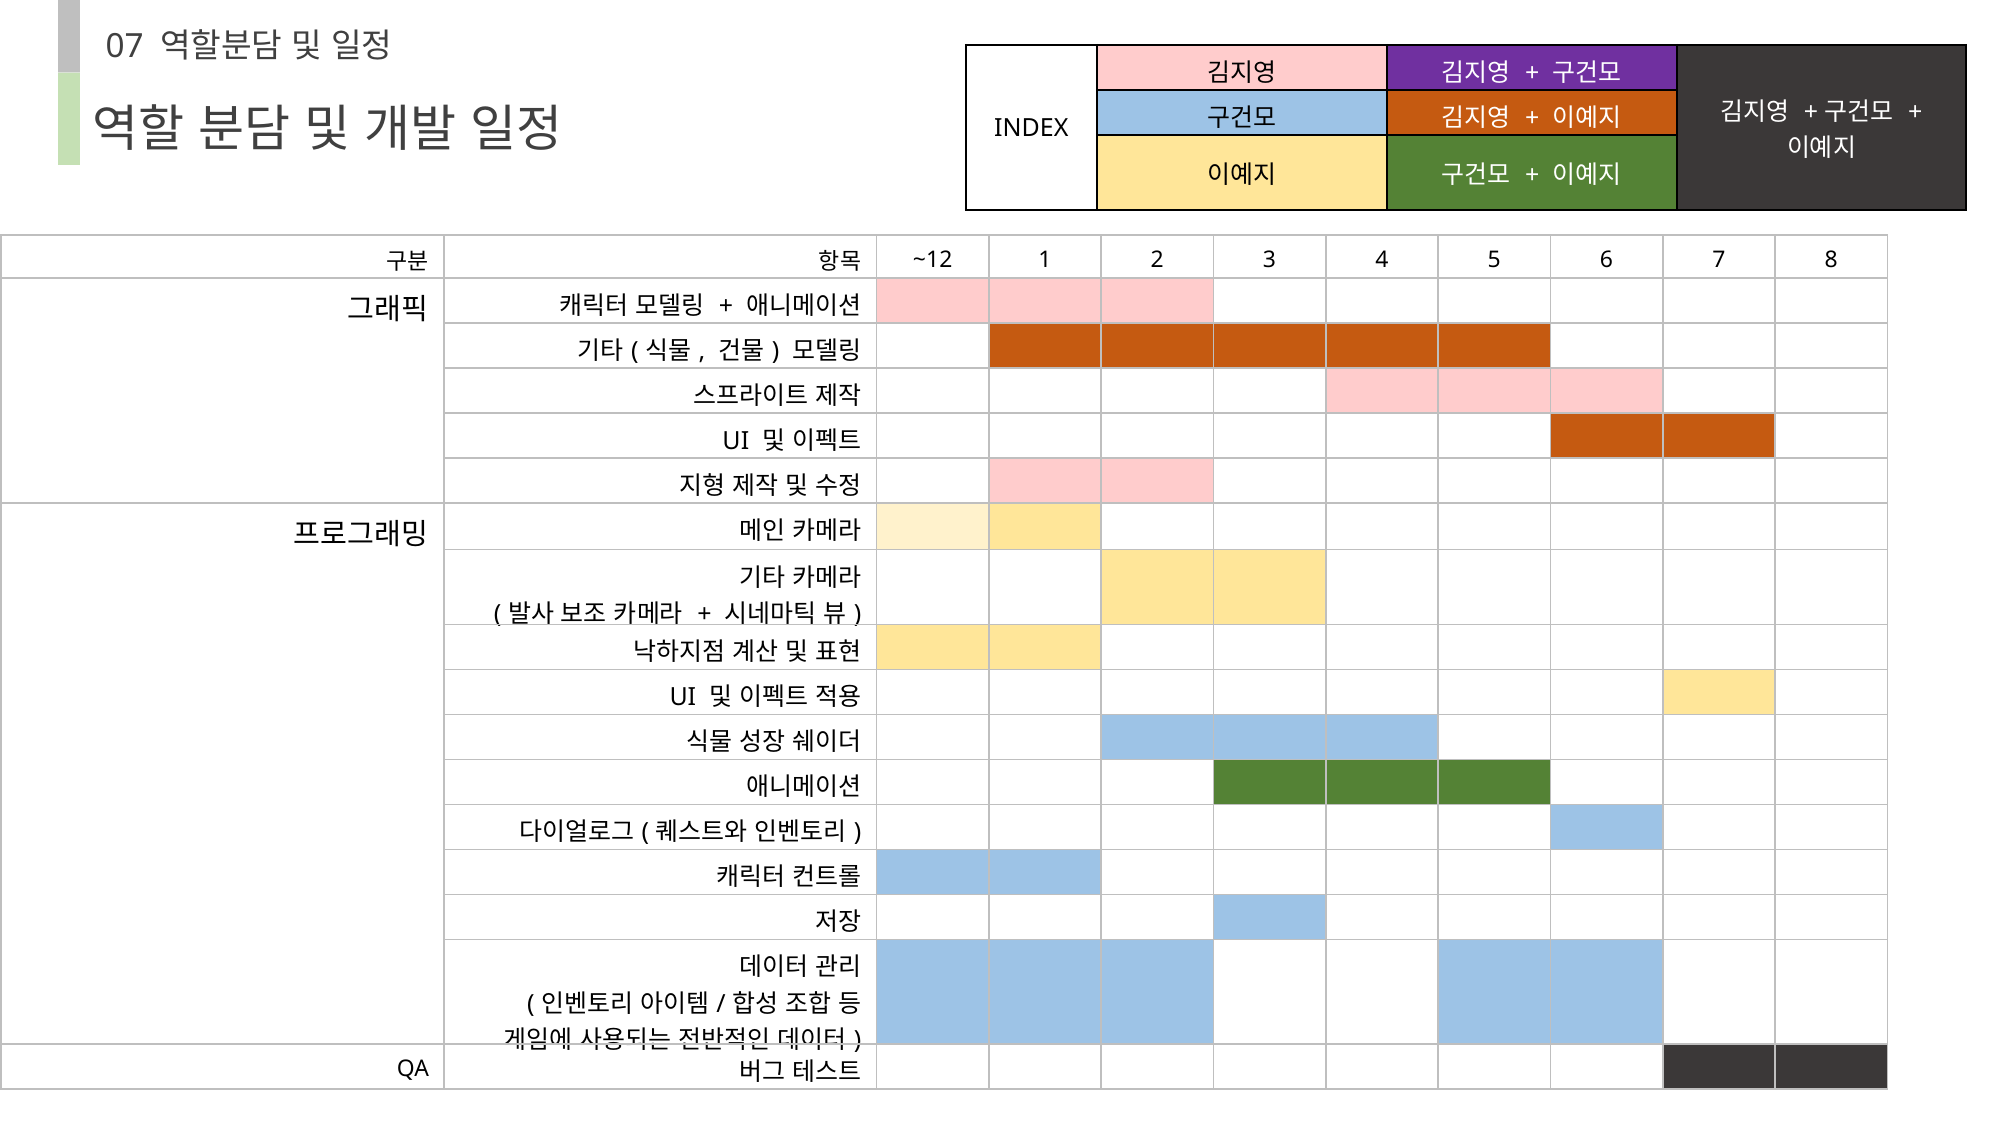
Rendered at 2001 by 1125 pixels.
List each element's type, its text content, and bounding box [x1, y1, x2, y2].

table_cell [1214, 625, 1325, 669]
table_cell [1551, 940, 1662, 1043]
table_cell [1214, 850, 1325, 894]
table_cell [1551, 369, 1662, 412]
table_cell [877, 940, 988, 1043]
table_cell [1214, 324, 1325, 367]
table_cell [1776, 760, 1887, 804]
table_cell [1102, 625, 1213, 669]
table_cell [1776, 940, 1887, 1043]
table_cell [1327, 895, 1437, 939]
table_header 1 [990, 236, 1100, 277]
table_header 3 [1214, 236, 1325, 277]
table_header INDEX [967, 46, 1096, 209]
table_cell [877, 414, 988, 457]
table_cell 식물 성장 쉐이더 [445, 715, 876, 759]
table_header 항목 [445, 236, 876, 277]
table_cell [1327, 940, 1437, 1043]
table_cell [990, 550, 1100, 624]
table_header 4 [1327, 236, 1437, 277]
text_box [57, 0, 81, 73]
table_cell [1214, 715, 1325, 759]
table_cell [1214, 940, 1325, 1043]
table_cell [1214, 414, 1325, 457]
table_cell [1664, 550, 1774, 624]
table_cell [1551, 459, 1662, 502]
table_cell 스프라이트 제작 [445, 369, 876, 412]
table_cell [1664, 760, 1774, 804]
table_cell [877, 1045, 988, 1088]
table_cell [1102, 324, 1213, 367]
table_cell 기타(식물, 건물) 모델링 [445, 324, 876, 367]
table_cell [1776, 279, 1887, 322]
table_cell [1664, 369, 1774, 412]
table_cell [1439, 504, 1550, 549]
table_cell [1551, 1045, 1662, 1088]
table_header 김지영 [1098, 46, 1386, 89]
table_cell [990, 459, 1100, 502]
table_cell [1214, 279, 1325, 322]
table_cell UI 및 이펙트 [445, 414, 876, 457]
table_cell [1102, 895, 1213, 939]
table_cell [1327, 850, 1437, 894]
table_cell 데이터 관리 (인벤토리 아이템/합성 조합 등 게임에 사용되는 전반적인 데이터) [445, 940, 876, 1043]
table_cell [1664, 279, 1774, 322]
table_cell [1102, 279, 1213, 322]
table_cell [1102, 459, 1213, 502]
table_cell [1214, 760, 1325, 804]
table_cell [1439, 625, 1550, 669]
table_cell [1439, 715, 1550, 759]
table_cell [1327, 324, 1437, 367]
table_cell [877, 550, 988, 624]
table_cell [1214, 369, 1325, 412]
table_cell [1102, 850, 1213, 894]
table_header 김지영 + 구건모 [1388, 46, 1676, 89]
table_cell 캐릭터 컨트롤 [445, 850, 876, 894]
table_cell [1551, 670, 1662, 714]
table_cell [1776, 504, 1887, 549]
table_header 김지영 +구건모 + 이예지 [1678, 46, 1965, 209]
table_cell [1327, 1045, 1437, 1088]
table_cell [1439, 1045, 1550, 1088]
table_cell [990, 504, 1100, 549]
table_cell 기타 카메라 (발사 보조 카메라 + 시네마틱 뷰) [445, 550, 876, 624]
table_cell 다이얼로그(퀘스트와 인벤토리) [445, 805, 876, 849]
text_box 07 역할분담 및 일정 [90, 16, 408, 72]
table_cell [1776, 369, 1887, 412]
table_cell [1327, 414, 1437, 457]
table_cell [1102, 504, 1213, 549]
table_cell 지형 제작 및 수정 [445, 459, 876, 502]
table_cell [1439, 760, 1550, 804]
table_cell [1439, 805, 1550, 849]
table_cell [1327, 369, 1437, 412]
table_cell 캐릭터 모델링 + 애니메이션 [445, 279, 876, 322]
table_cell 그래픽 [2, 279, 443, 502]
table_cell [877, 459, 988, 502]
table_cell [990, 805, 1100, 849]
table_header 6 [1551, 236, 1662, 277]
table_cell [1551, 279, 1662, 322]
table_cell [1776, 670, 1887, 714]
table_cell [1664, 459, 1774, 502]
table_cell [990, 940, 1100, 1043]
table_cell [1439, 369, 1550, 412]
table_cell [1102, 760, 1213, 804]
table_cell [877, 504, 988, 549]
table_header 2 [1102, 236, 1213, 277]
table_cell [1664, 940, 1774, 1043]
table_cell [990, 625, 1100, 669]
table_cell [1439, 895, 1550, 939]
table_cell [877, 805, 988, 849]
table_cell 구건모 [1098, 91, 1386, 134]
table_cell [1551, 805, 1662, 849]
table_cell [1551, 715, 1662, 759]
table_cell [1214, 550, 1325, 624]
table_cell [1551, 550, 1662, 624]
table_cell [1776, 459, 1887, 502]
table_cell [1327, 550, 1437, 624]
table_cell 낙하지점 계산 및 표현 [445, 625, 876, 669]
text_box [57, 73, 81, 166]
table_cell [1214, 895, 1325, 939]
table_cell [877, 850, 988, 894]
table_cell [1439, 324, 1550, 367]
table_cell [1664, 504, 1774, 549]
table_header 5 [1439, 236, 1550, 277]
table_cell 김지영 + 이예지 [1388, 91, 1676, 134]
table_cell [1776, 625, 1887, 669]
table_cell [1776, 805, 1887, 849]
table_cell [1439, 414, 1550, 457]
table_cell [1776, 850, 1887, 894]
table_header 7 [1664, 236, 1774, 277]
table_cell [1664, 414, 1774, 457]
table_cell [877, 324, 988, 367]
table_cell 메인 카메라 [445, 504, 876, 549]
table_cell [990, 279, 1100, 322]
table_cell [990, 1045, 1100, 1088]
table_cell [1664, 895, 1774, 939]
table_cell [1776, 324, 1887, 367]
table_cell [1214, 805, 1325, 849]
table_cell [1439, 459, 1550, 502]
table_cell [1327, 805, 1437, 849]
table_cell [1214, 1045, 1325, 1088]
table_cell [1327, 279, 1437, 322]
table_cell [1439, 279, 1550, 322]
table_cell [1776, 550, 1887, 624]
table_cell [1102, 369, 1213, 412]
table_cell [1214, 459, 1325, 502]
table_cell 애니메이션 [445, 760, 876, 804]
table_cell [1327, 760, 1437, 804]
table_cell [877, 895, 988, 939]
table_cell [1102, 550, 1213, 624]
table_cell [1102, 1045, 1213, 1088]
table_cell [1551, 504, 1662, 549]
table_cell [1214, 504, 1325, 549]
table_header ~12 [877, 236, 988, 277]
table_cell [1551, 895, 1662, 939]
table_cell [1664, 805, 1774, 849]
table_cell [1102, 414, 1213, 457]
table_cell [1551, 324, 1662, 367]
table_cell [1439, 850, 1550, 894]
table_header 구분 [2, 236, 443, 277]
table_cell [1327, 504, 1437, 549]
table_cell [1664, 625, 1774, 669]
table_cell [1439, 670, 1550, 714]
table_cell 이예지 [1098, 136, 1386, 209]
table_cell [877, 760, 988, 804]
table_cell [990, 895, 1100, 939]
table_cell [1551, 760, 1662, 804]
text_box 역할 분담 및 개발 일정 [77, 88, 578, 164]
table_cell [1327, 625, 1437, 669]
table_cell [1439, 550, 1550, 624]
table_cell [1776, 1045, 1887, 1088]
table_cell [1102, 715, 1213, 759]
table_cell [1664, 715, 1774, 759]
table_cell [877, 670, 988, 714]
table_cell [1102, 805, 1213, 849]
table_cell [1327, 459, 1437, 502]
table_cell [1664, 1045, 1774, 1088]
table_cell [1664, 324, 1774, 367]
table_cell [990, 670, 1100, 714]
table_cell 저장 [445, 895, 876, 939]
table_cell [1776, 414, 1887, 457]
table_cell [990, 850, 1100, 894]
table_cell QA [2, 1045, 443, 1088]
table_cell [1776, 895, 1887, 939]
table_cell [1551, 625, 1662, 669]
table_cell [1327, 715, 1437, 759]
table_cell [990, 760, 1100, 804]
table_cell [877, 625, 988, 669]
table_header 8 [1776, 236, 1887, 277]
table_cell [877, 715, 988, 759]
table_cell [990, 369, 1100, 412]
table_cell 구건모 + 이예지 [1388, 136, 1676, 209]
table_cell [1102, 940, 1213, 1043]
table_cell [1102, 670, 1213, 714]
table_cell UI 및 이펙트 적용 [445, 670, 876, 714]
table_cell [1327, 670, 1437, 714]
table_cell [1664, 850, 1774, 894]
table_cell [877, 369, 988, 412]
table_cell [1551, 414, 1662, 457]
table_cell [990, 414, 1100, 457]
table_cell [1214, 670, 1325, 714]
table_cell [990, 715, 1100, 759]
table_cell 프로그래밍 [2, 504, 443, 1043]
table_cell [877, 279, 988, 322]
table_cell [1664, 670, 1774, 714]
table_cell [1551, 850, 1662, 894]
table_cell [990, 324, 1100, 367]
table_cell 버그 테스트 [445, 1045, 876, 1088]
table_cell [1776, 715, 1887, 759]
table_cell [1439, 940, 1550, 1043]
